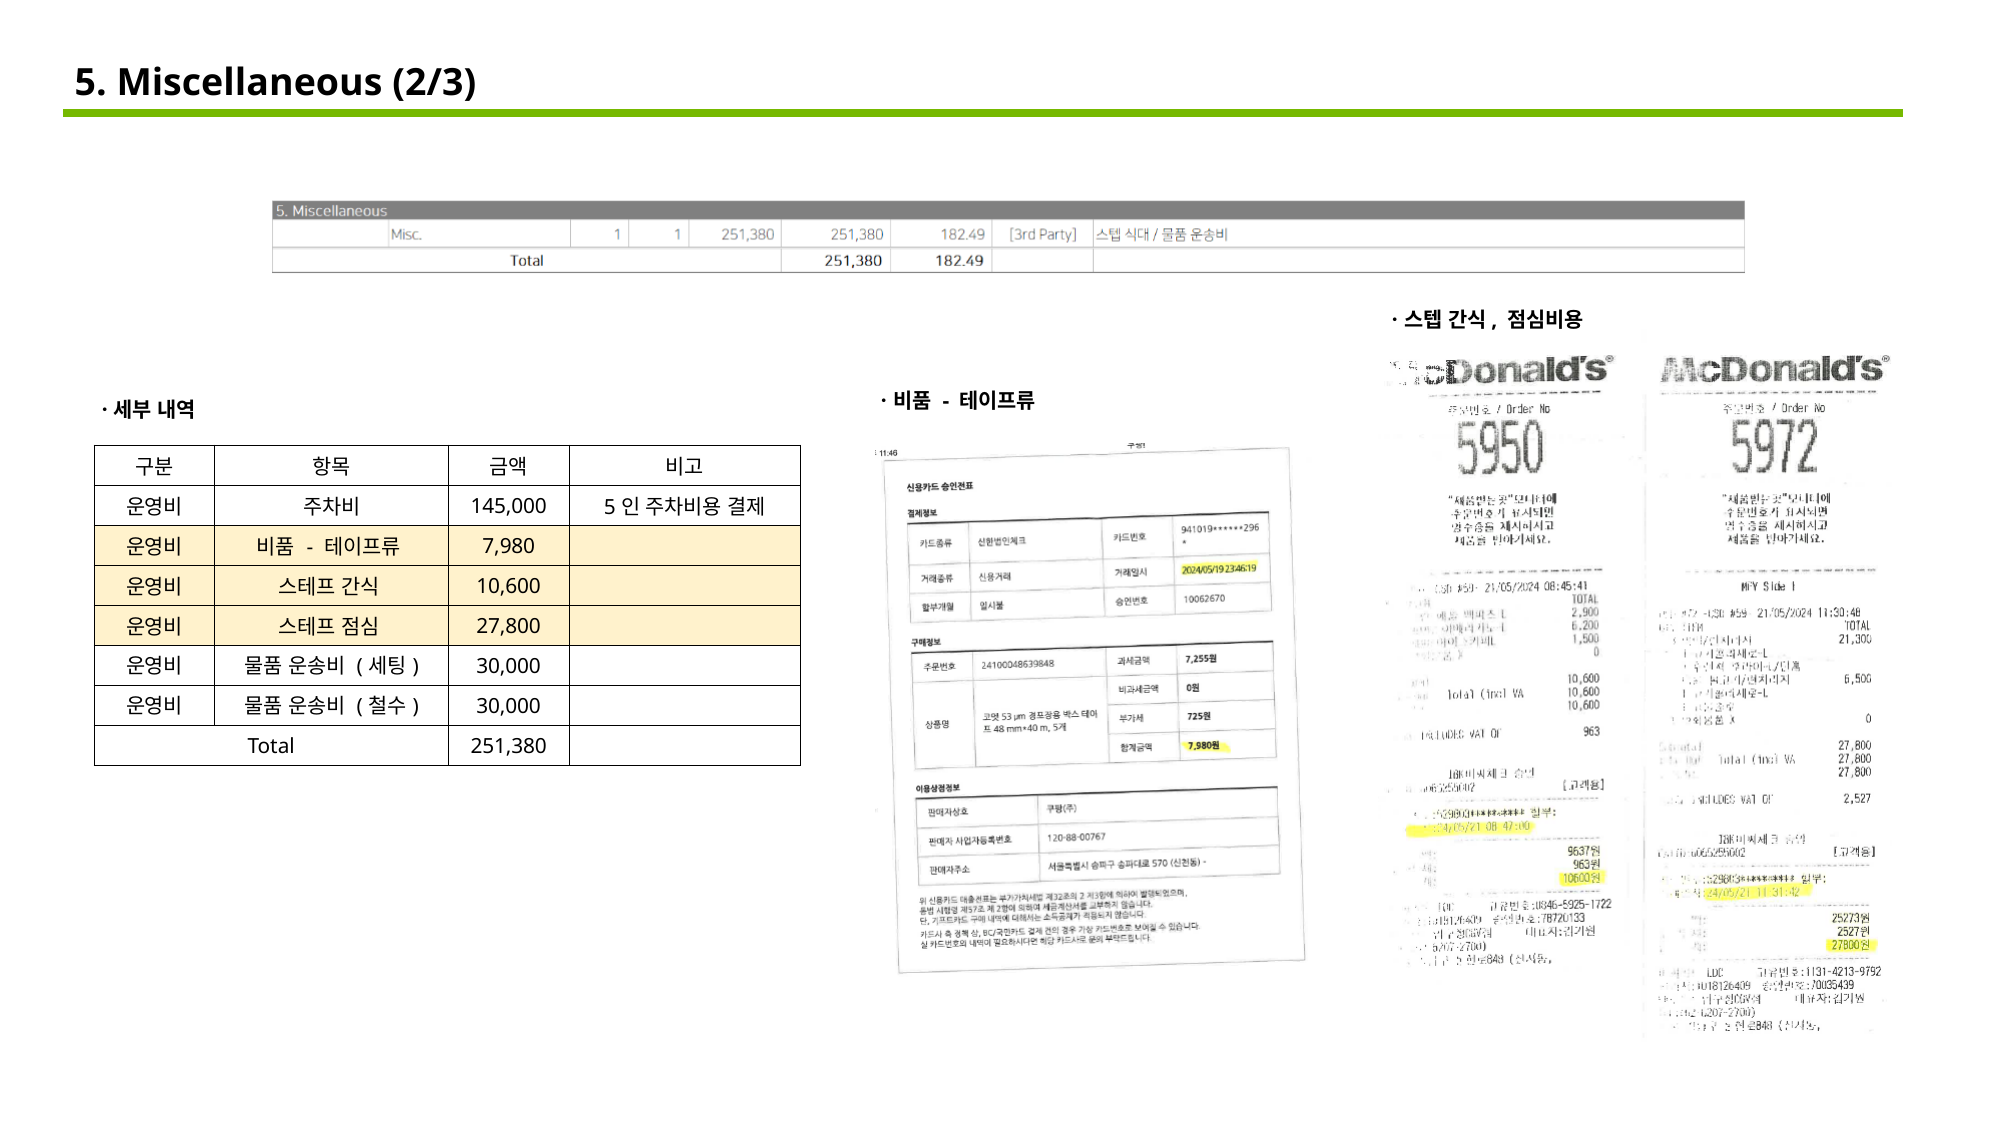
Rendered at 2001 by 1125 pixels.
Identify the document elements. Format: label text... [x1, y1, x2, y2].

table_cell 주차비 [215, 486, 448, 525]
table_cell 5인 주차비용 결제 [570, 486, 800, 525]
table_cell 251,380 [449, 726, 569, 765]
table_cell 145,000 [449, 486, 569, 525]
table_cell [570, 686, 800, 725]
table_header 구분 [95, 446, 214, 485]
table_cell 운영비 [95, 686, 214, 725]
table_cell 스테프 간식 [215, 566, 448, 605]
picture [265, 197, 1757, 276]
picture [875, 443, 1313, 981]
table_cell Total [95, 726, 448, 765]
table_cell [570, 526, 800, 565]
table_cell 운영비 [95, 526, 214, 565]
table_cell 운영비 [95, 606, 214, 645]
table_cell 운영비 [95, 566, 214, 605]
table_cell 물품 운송비 (세팅) [215, 646, 448, 685]
text_box ㆍ스텝 간식, 점심비용 [1370, 299, 1786, 340]
table_cell 운영비 [95, 486, 214, 525]
table_header 금액 [449, 446, 569, 485]
table_header 항목 [215, 446, 448, 485]
table_cell 27,800 [449, 606, 569, 645]
text_box 5. Miscellaneous (2/3) [59, 50, 1578, 111]
table_cell 10,600 [449, 566, 569, 605]
table_cell [570, 646, 800, 685]
table_cell [570, 566, 800, 605]
table_cell 30,000 [449, 686, 569, 725]
table_header 비고 [570, 446, 800, 485]
table_cell 30,000 [449, 646, 569, 685]
table_cell 운영비 [95, 646, 214, 685]
table_cell [570, 606, 800, 645]
text_box ㆍ세부 내역 [79, 389, 495, 430]
table_cell 비품 - 테이프류 [215, 526, 448, 565]
table_cell 물품 운송비 (철수) [215, 686, 448, 725]
table_cell [570, 726, 800, 765]
picture [1378, 323, 1892, 1047]
text_box ㆍ비품 - 테이프류 [859, 380, 1275, 421]
table_cell 7,980 [449, 526, 569, 565]
table_cell 스테프 점심 [215, 606, 448, 645]
